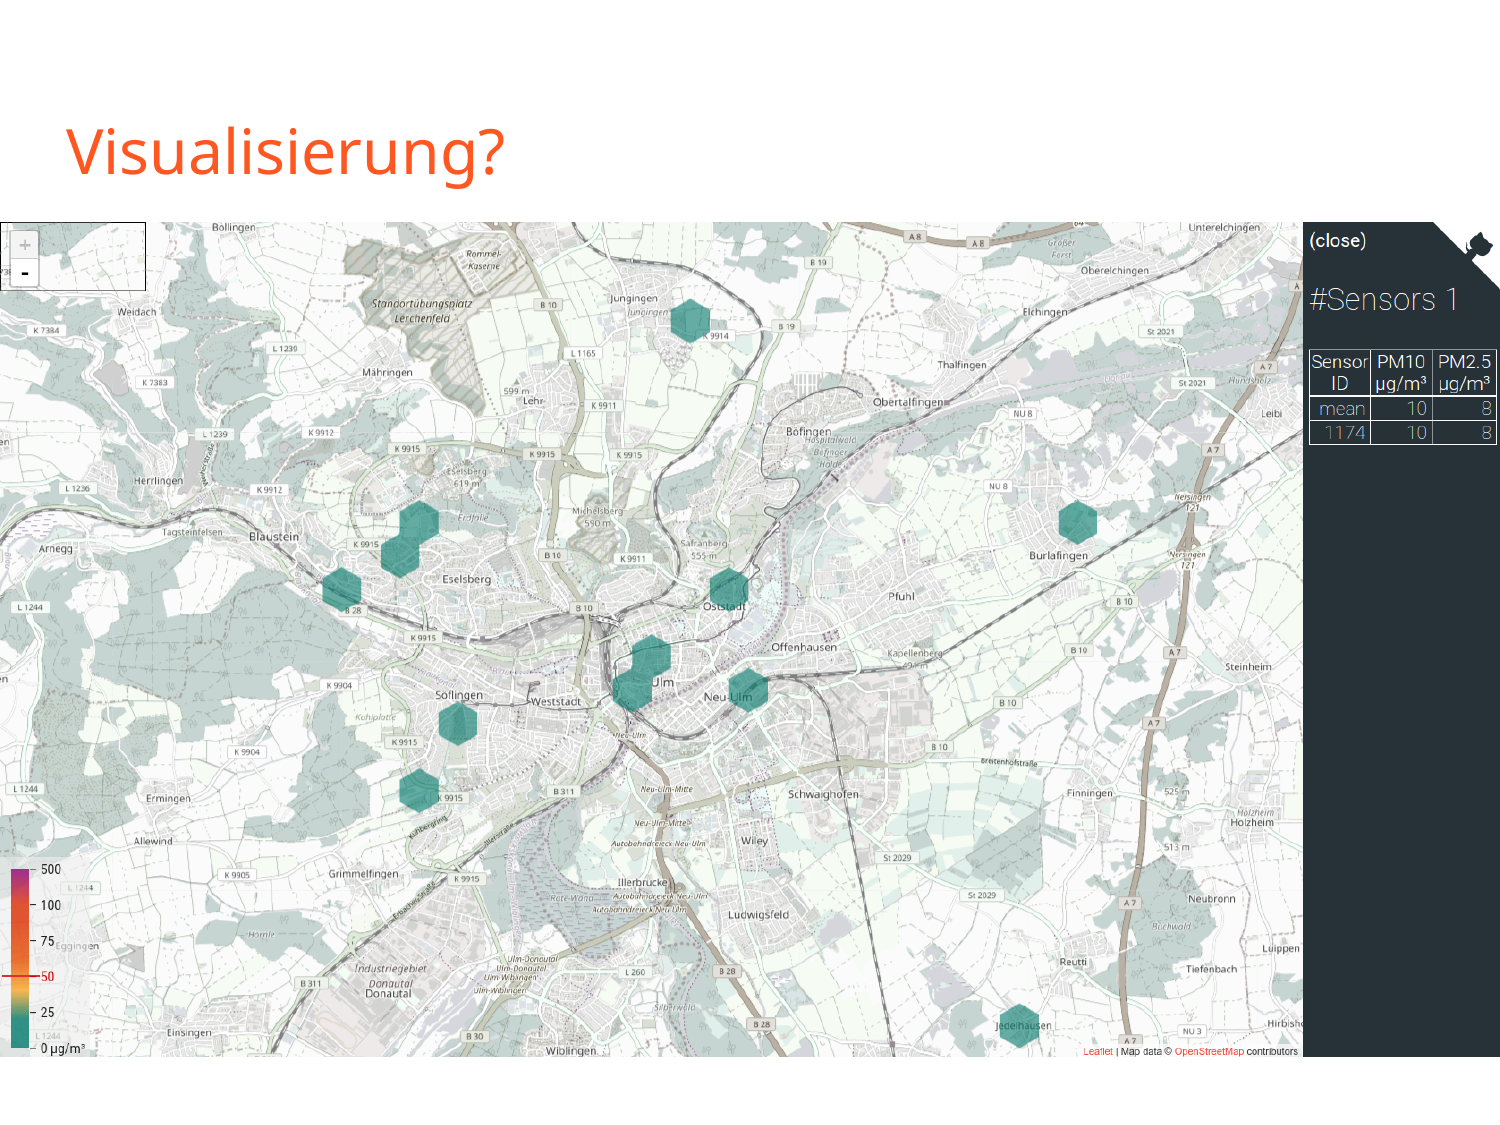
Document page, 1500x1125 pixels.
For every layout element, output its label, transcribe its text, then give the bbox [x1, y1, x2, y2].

picture [0, 222, 1500, 1058]
title Visualisierung? [51, 97, 1449, 220]
